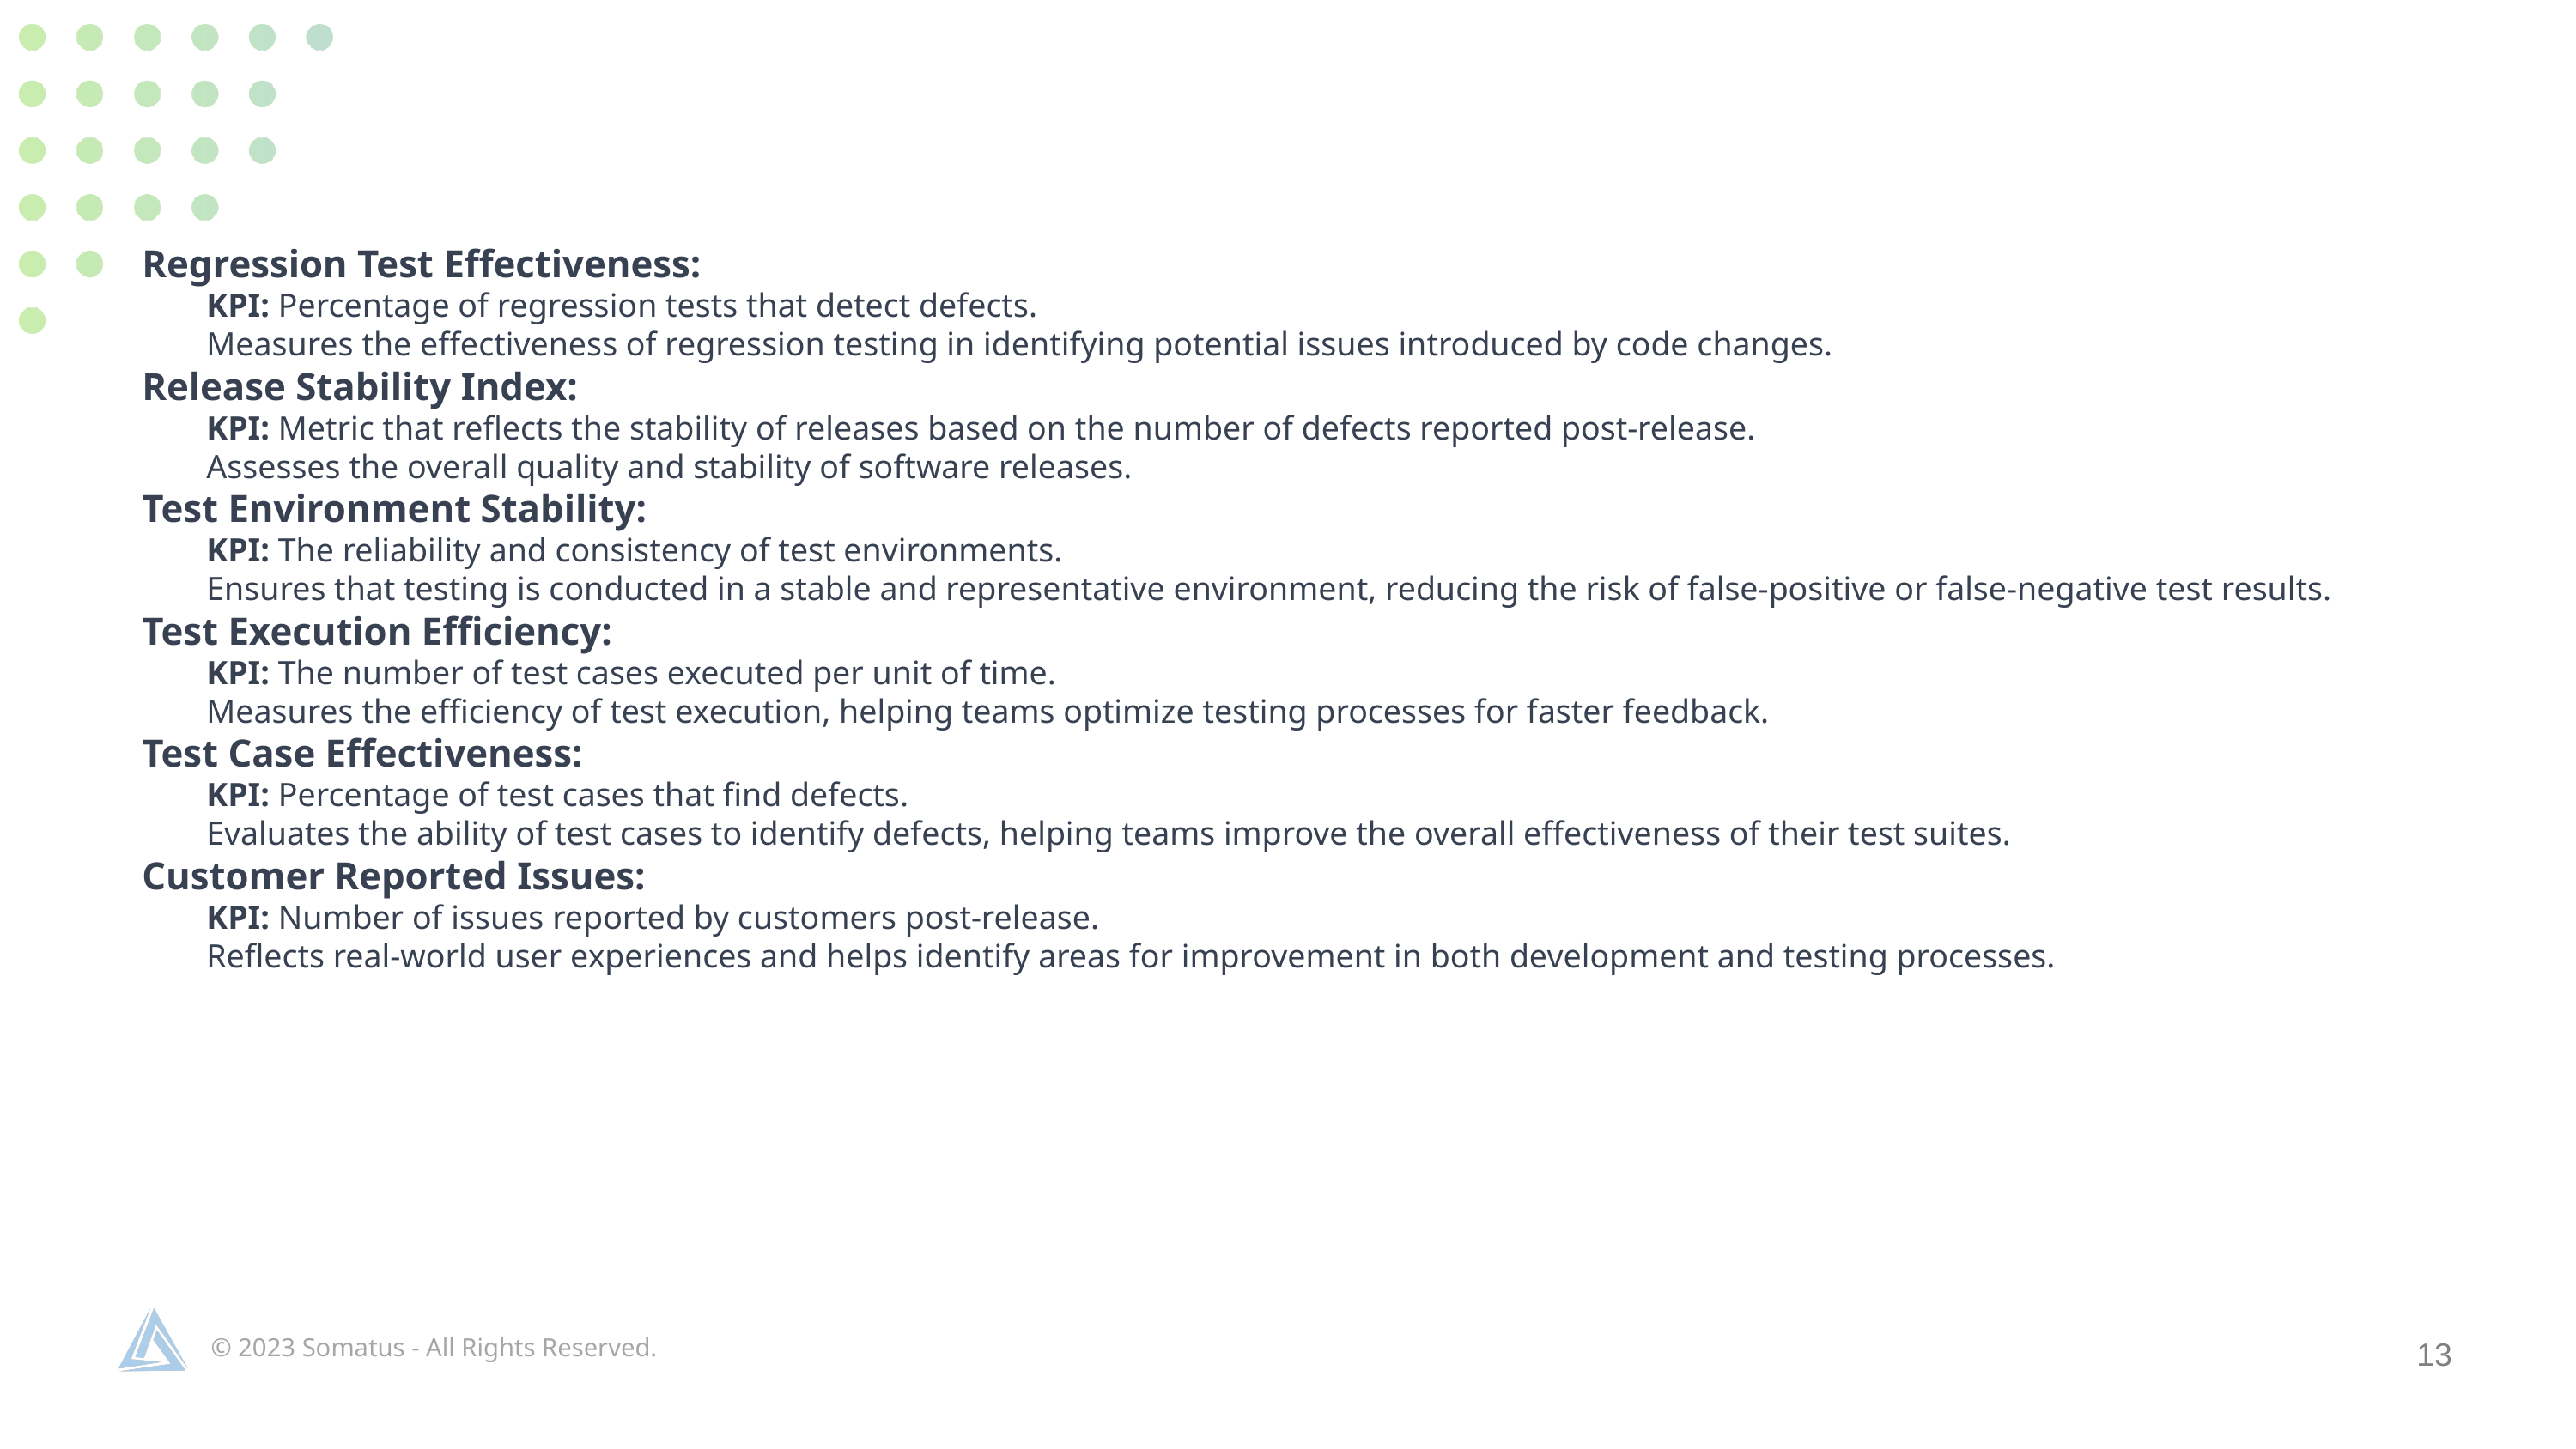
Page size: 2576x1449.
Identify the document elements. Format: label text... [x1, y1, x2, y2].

picture [112, 1299, 194, 1380]
text_box Regression Test Effectiveness: KPI: Percentage of regression tests that detect defects. Measures the effectiveness of regression testing in identifying potential issues introduced by code changes. Release Stability Index: KPI: Metric that reflects the stability of releases based on the number of defects reported post-release. Assesses the overall quality and stability of software releases. Test Environment Stability: KPI: The reliability and consistency of test environments. Ensures that testing is conducted in a stable and representative environment, reducing the risk of false-positive or false-negative test results. Test Execution Efficiency: KPI: The number of test cases executed per unit of time. Measures the efficiency of test execution, helping teams optimize testing processes for faster feedback. Test Case Effectiveness: KPI: Percentage of test cases that find defects. Evaluates the ability of test cases to identify defects, helping teams improve the overall effectiveness of their test suites. Customer Reported Issues: KPI: Number of issues reported by customers post-release. Reflects real-world user experiences and helps identify areas for improvement in both development and testing processes. [129, 233, 2414, 1020]
